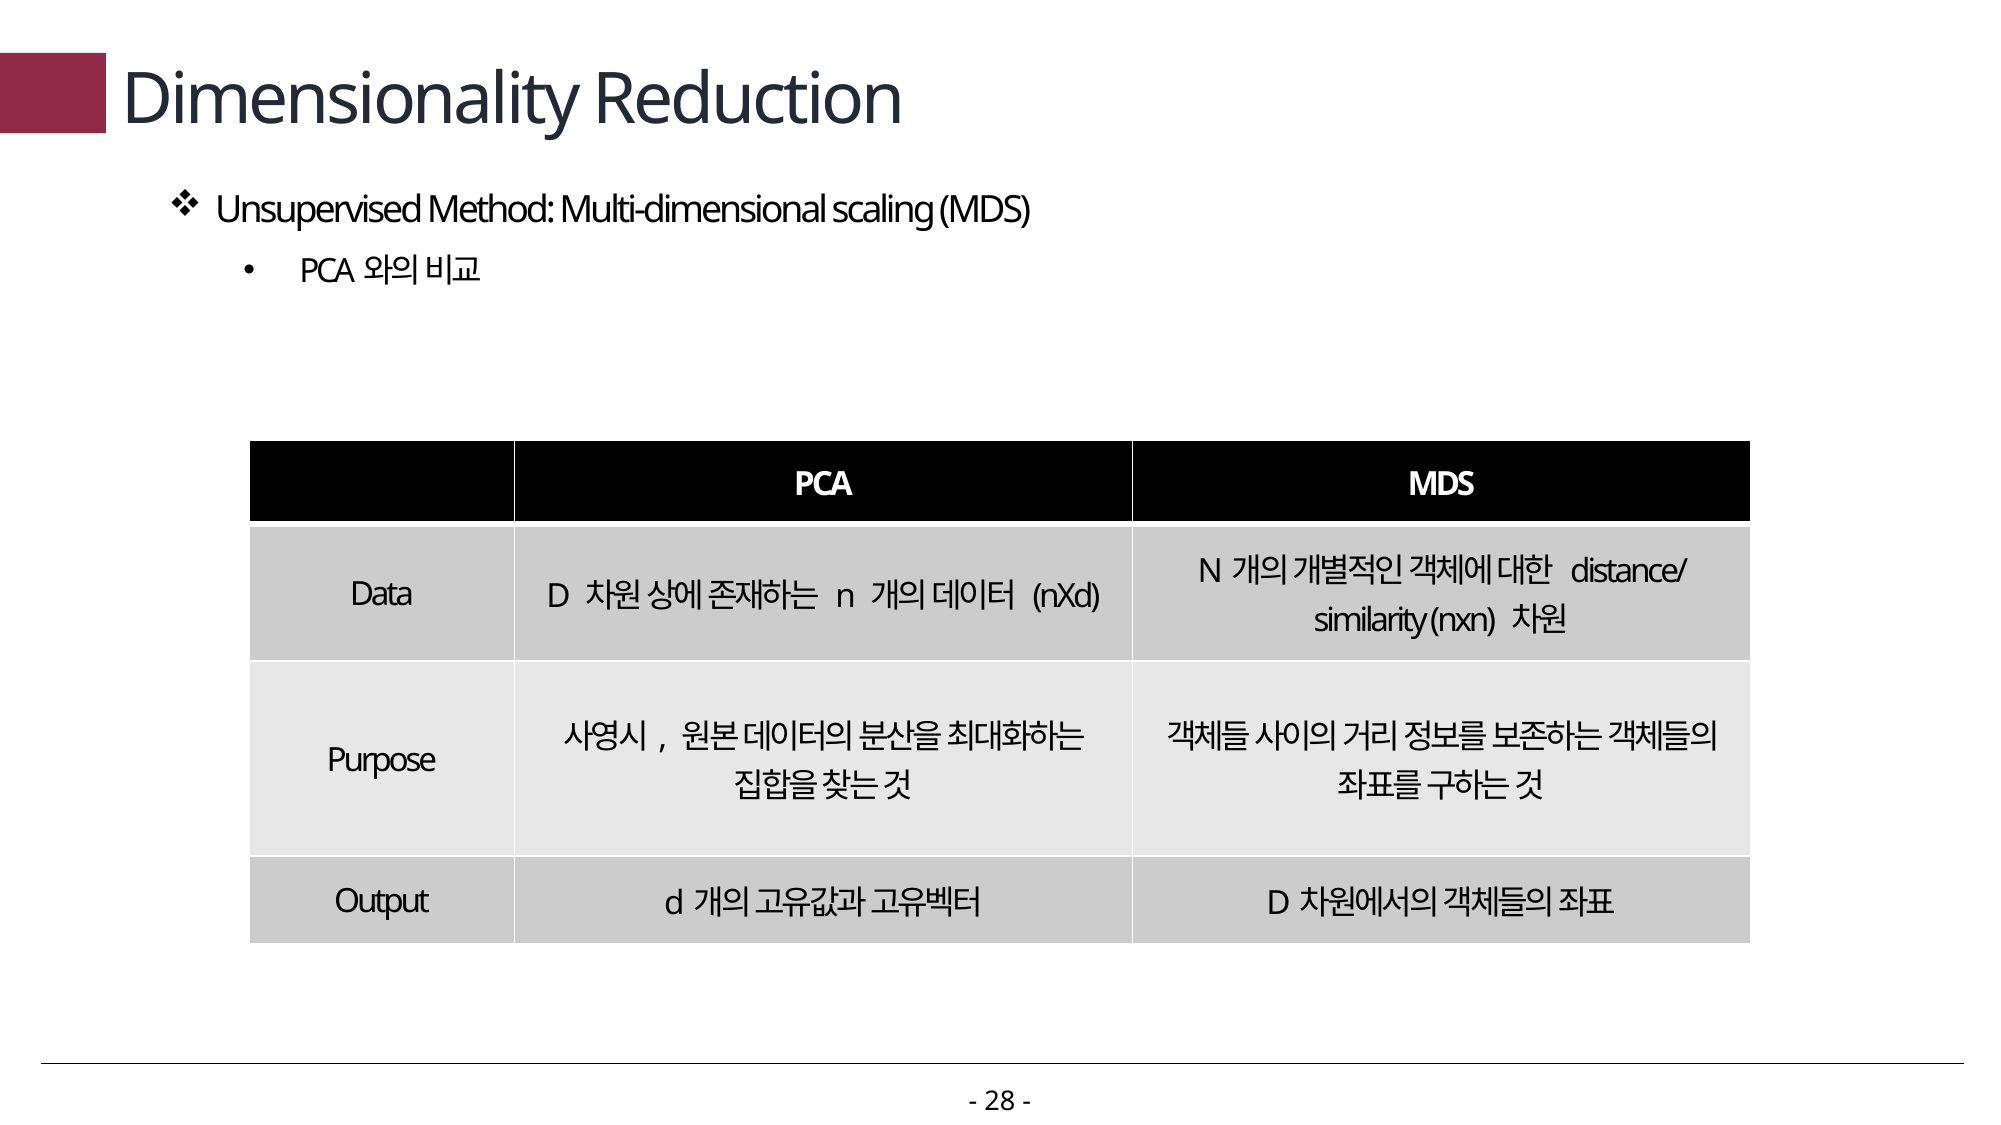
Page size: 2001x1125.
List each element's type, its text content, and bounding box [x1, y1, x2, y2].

table_cell Data [250, 527, 514, 660]
table_cell d개의 고유값과 고유벡터 [515, 857, 1132, 943]
table_header PCA [515, 441, 1132, 521]
table_header [250, 441, 514, 521]
table_cell D차원에서의 객체들의 좌표 [1133, 857, 1750, 943]
title Dimensionality Reduction [106, 54, 1730, 147]
table_cell N개의 개별적인 객체에 대한 distance/similarity (nxn) 차원 [1133, 527, 1750, 660]
table_header MDS [1133, 441, 1750, 521]
table_cell D 차원 상에 존재하는 n 개의 데이터 (nXd) [515, 527, 1132, 660]
text_box Unsupervised Method: Multi-dimensional scaling (MDS) PCA와의 비교 [153, 154, 1987, 297]
table_cell 객체들 사이의 거리 정보를 보존하는 객체들의 좌표를 구하는 것 [1133, 662, 1750, 855]
table_cell Output [250, 857, 514, 943]
table_cell Purpose [250, 662, 514, 855]
table_cell 사영시, 원본 데이터의 분산을 최대화하는 집합을 찾는 것 [515, 662, 1132, 855]
